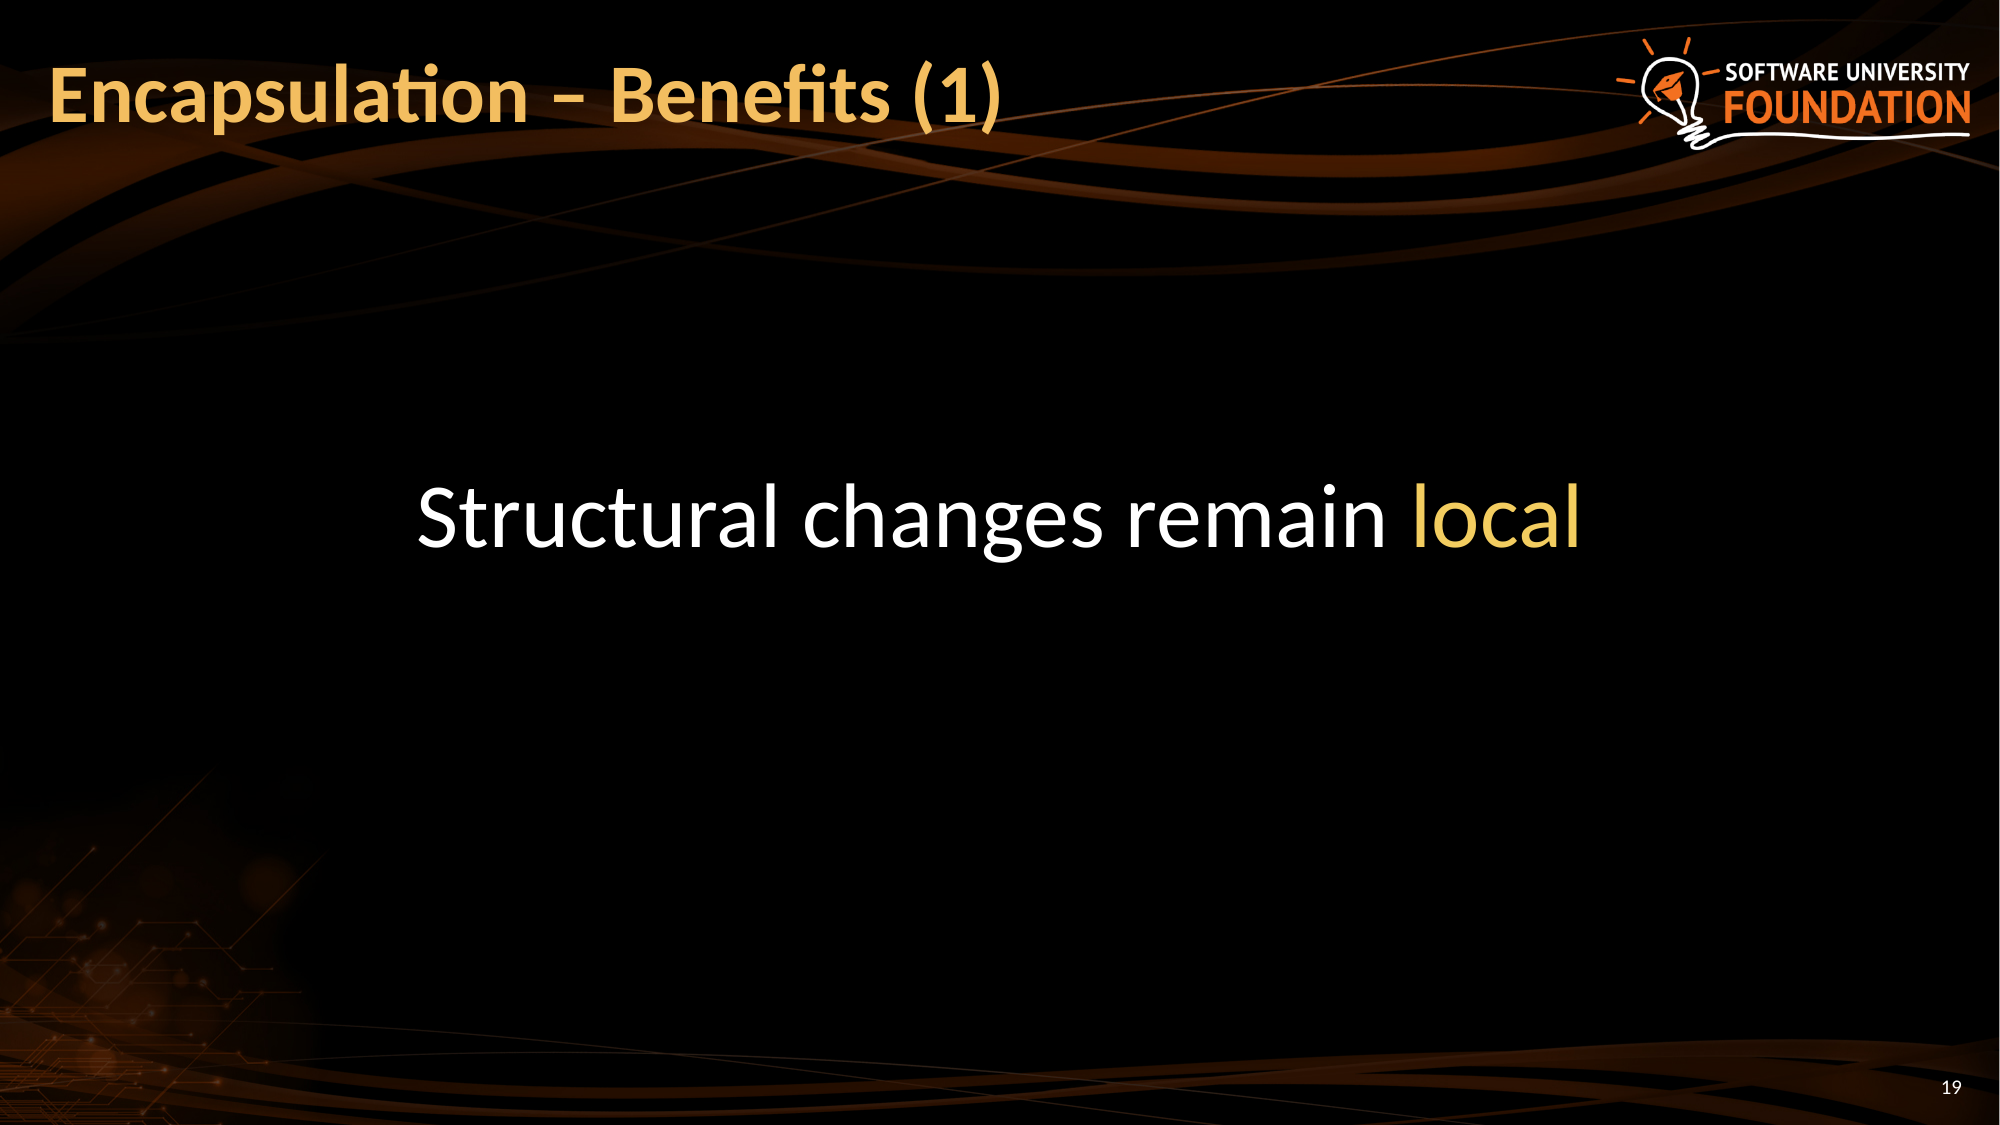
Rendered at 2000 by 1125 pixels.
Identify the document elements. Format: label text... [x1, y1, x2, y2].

slide_number 19 [1897, 1070, 1968, 1103]
list Structural changes remain local [337, 450, 1663, 600]
title Encapsulation – Benefits (1) [30, 6, 1602, 189]
picture [0, 0, 2000, 1125]
